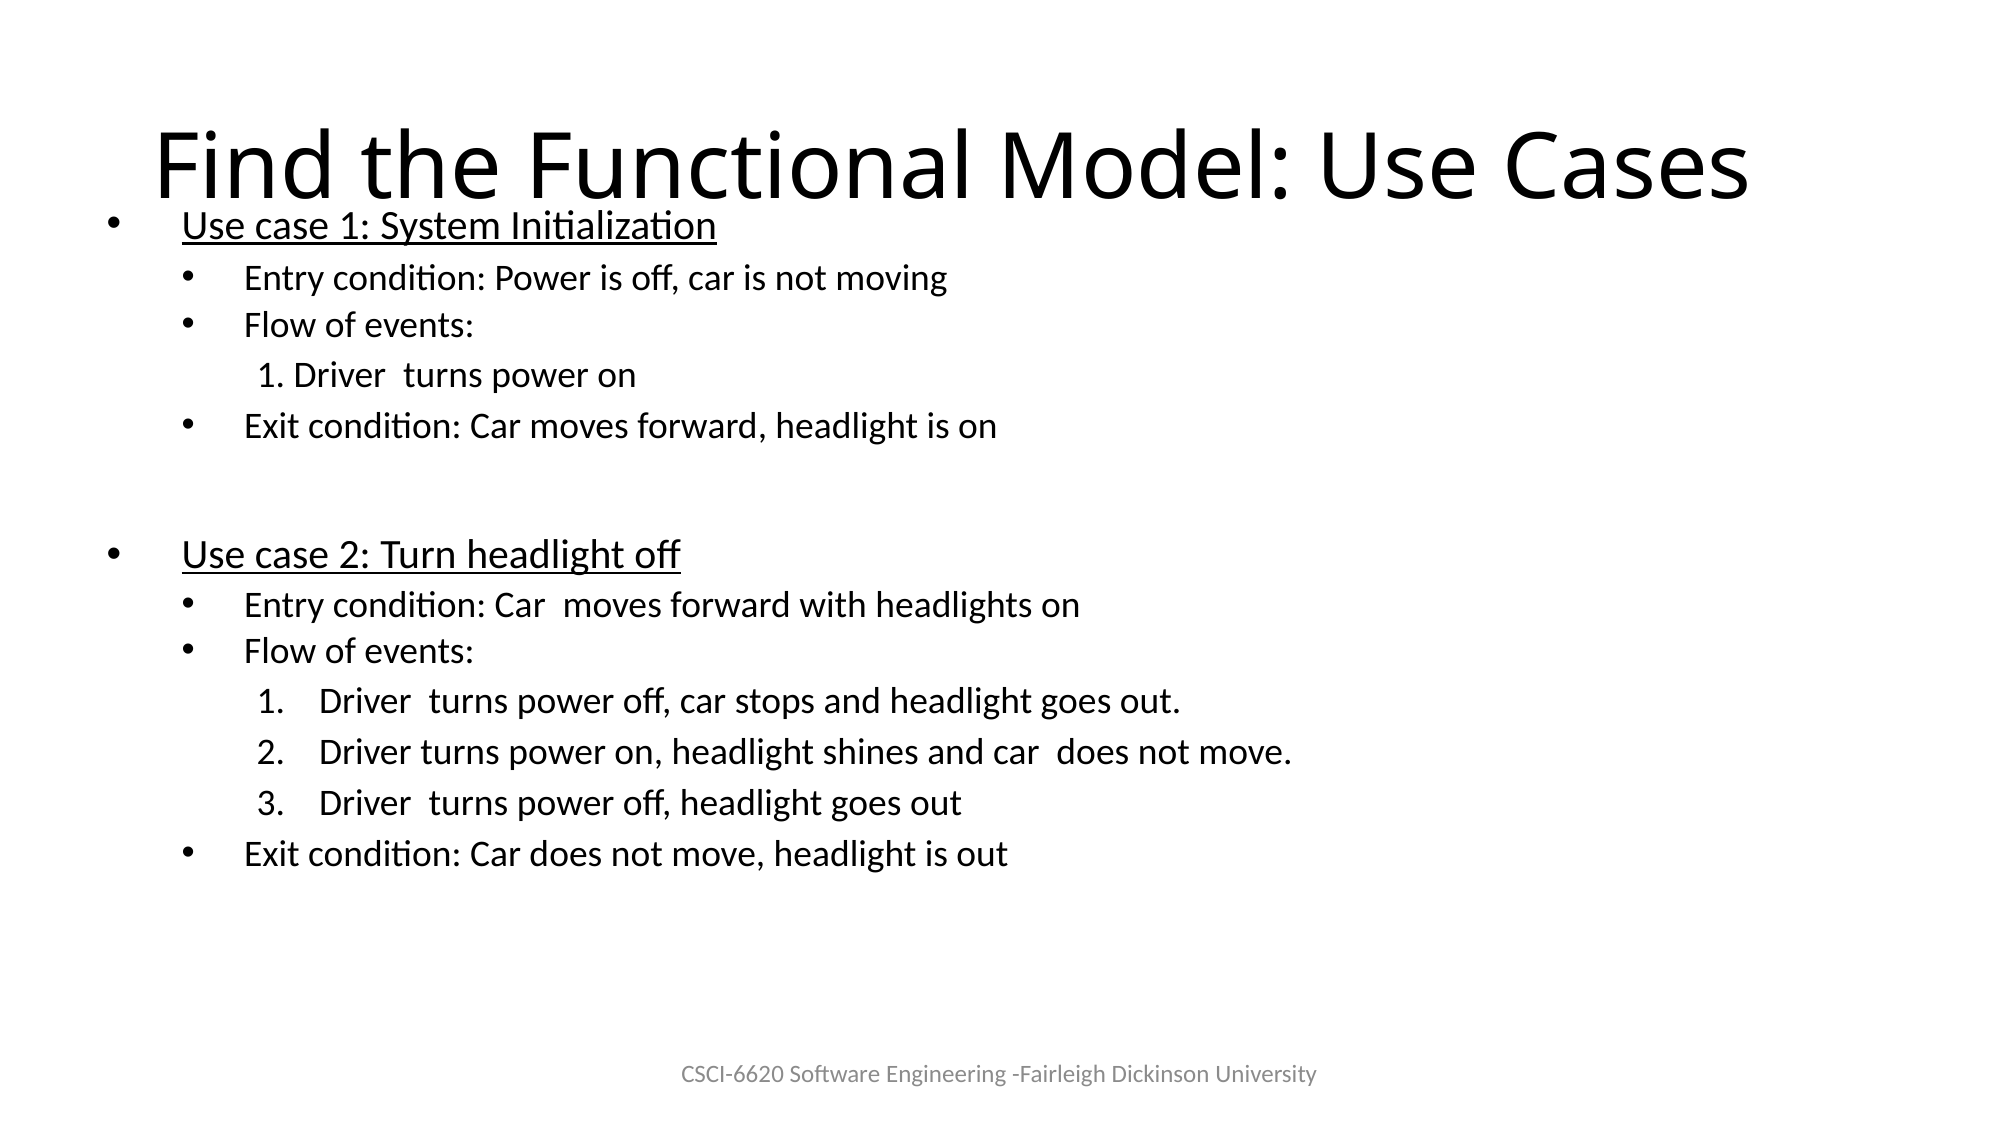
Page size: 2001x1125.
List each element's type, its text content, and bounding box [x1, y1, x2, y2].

footer CSCI-6620 Software Engineering -Fairleigh Dickinson University [662, 1042, 1338, 1103]
list Use case 1: System Initialization Entry condition: Power is off, car is not moving Flow of events: 1. Driver turns power on Exit condition: Car moves forward, headlight is on Use case 2: Turn headlight off Entry condition: Car moves forward with headlights on Flow of events: Driver turns power off, car stops and headlight goes out. Driver turns power on, headlight shines and car does not move. Driver turns power off, headlight goes out Exit condition: Car does not move, headlight is out [91, 200, 1898, 1008]
title Find the Functional Model: Use Cases [137, 59, 1863, 200]
